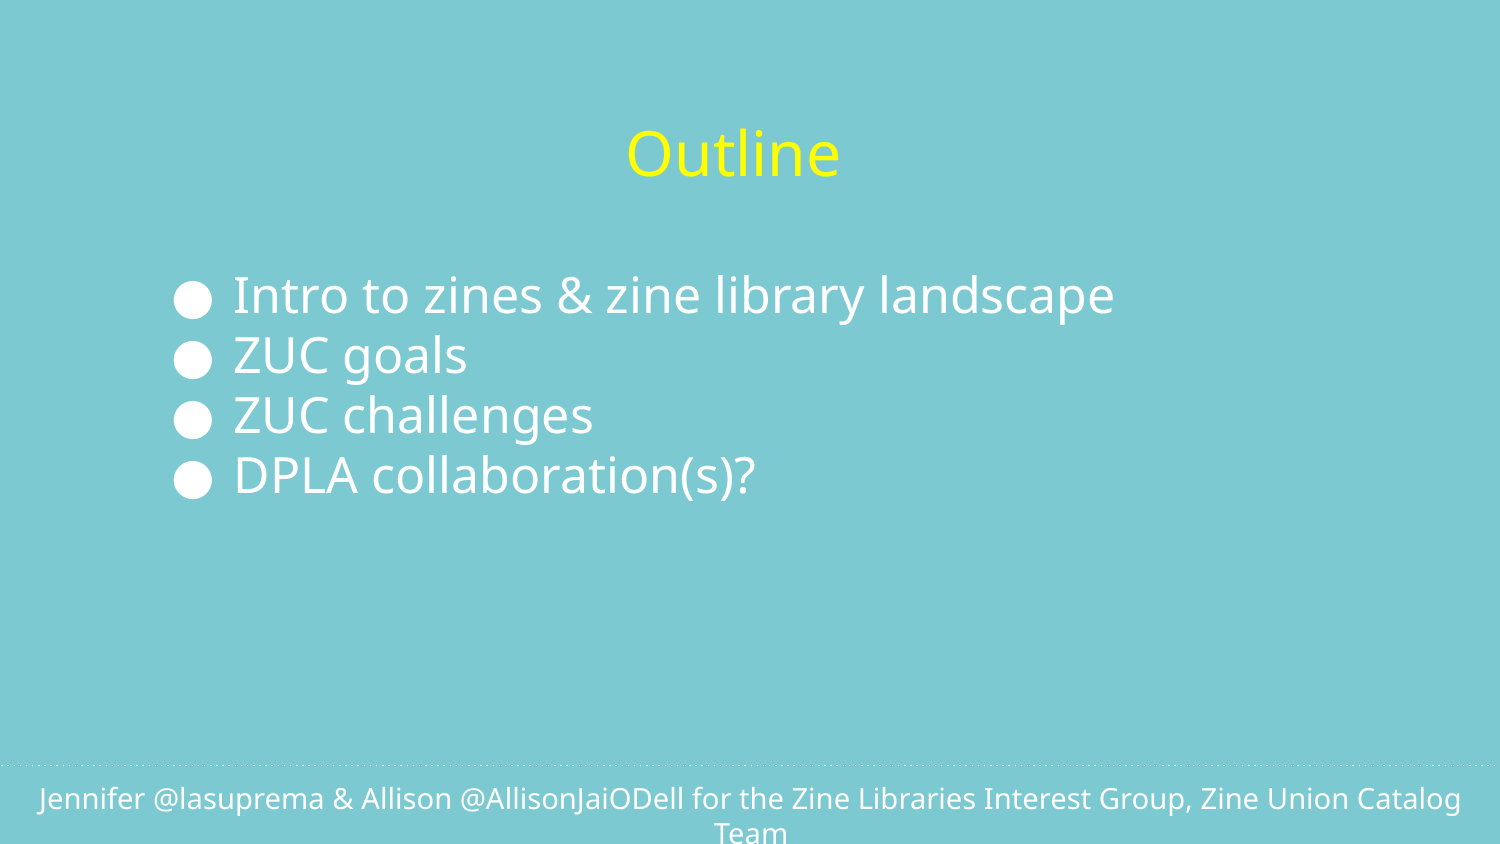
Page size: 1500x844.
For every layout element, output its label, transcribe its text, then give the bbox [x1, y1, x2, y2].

text_box Outline Intro to zines & zine library landscape ZUC goals ZUC challenges DPLA collaboration(s)? [143, 98, 1325, 663]
text_box Jennifer @lasuprema & Allison @AllisonJaiODell for the Zine Libraries Interest Group, Zine Union Catalog Team [0, 765, 1500, 844]
